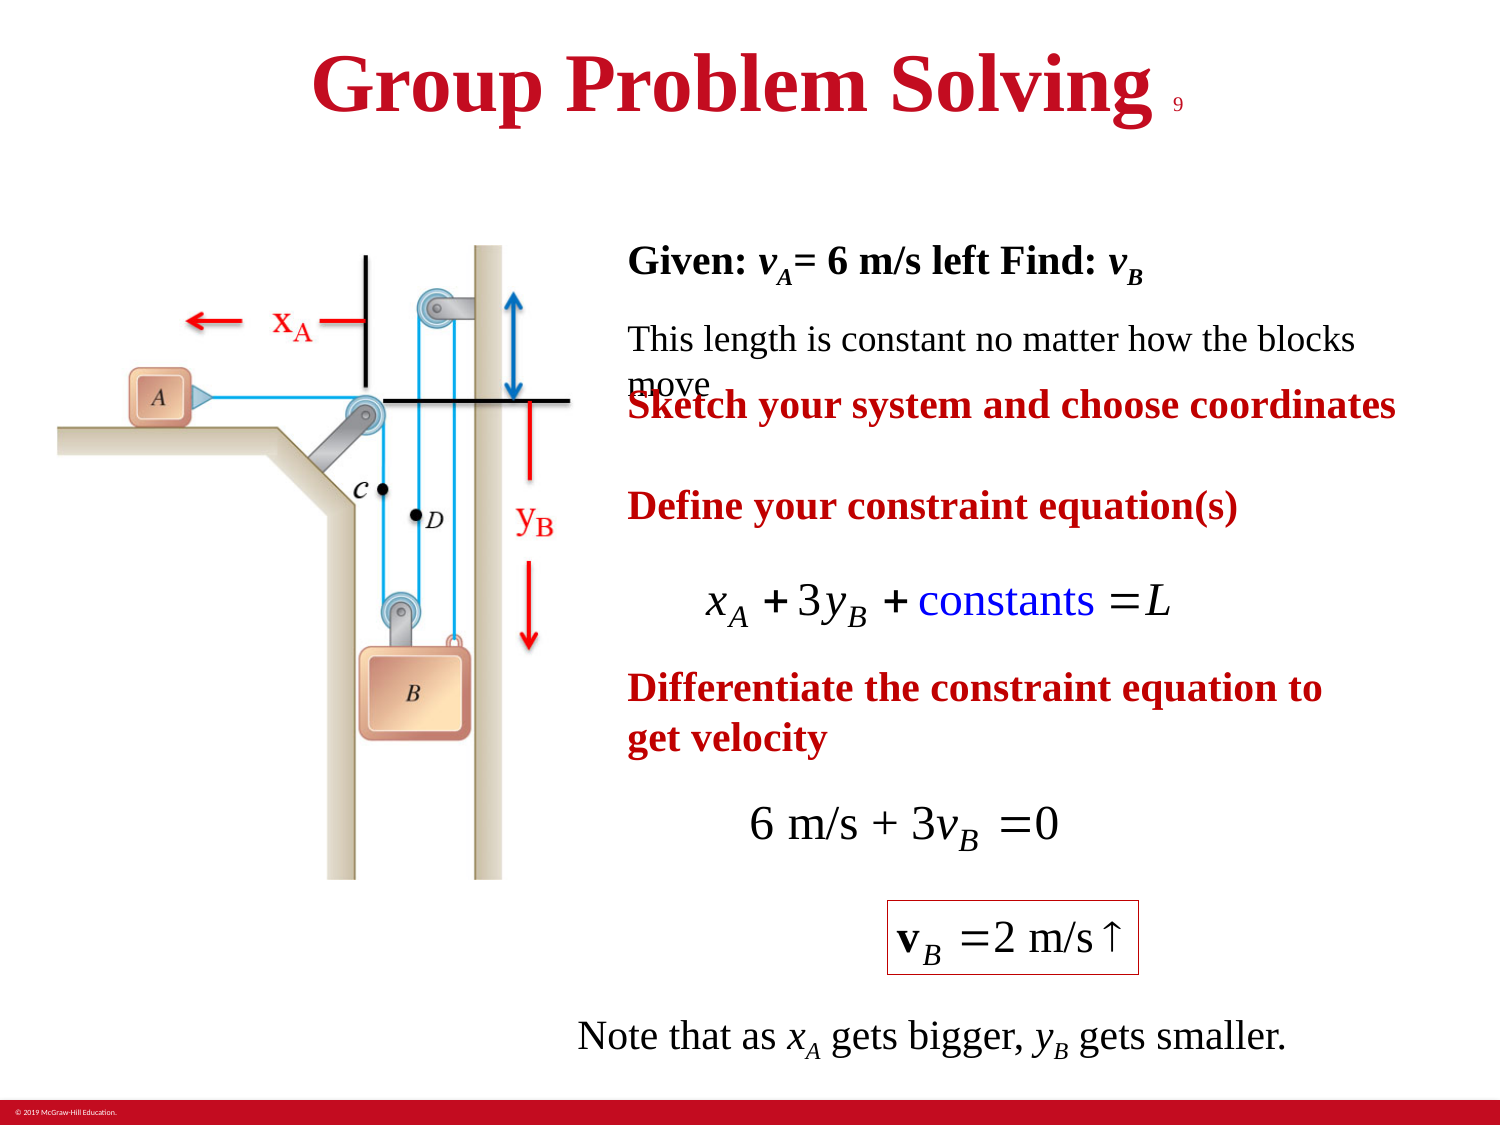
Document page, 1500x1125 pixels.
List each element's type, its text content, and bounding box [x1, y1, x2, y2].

list Note that as xA gets bigger, yB gets smaller. [562, 1000, 1338, 1063]
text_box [887, 899, 1139, 976]
list Sketch your system and choose coordinates [612, 369, 1425, 432]
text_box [695, 565, 1182, 638]
picture [56, 245, 576, 880]
list Define your constraint equation(s) [612, 470, 1275, 533]
list Given: vA= 6 m/s left Find: vB [612, 225, 1238, 288]
list Differentiate the constraint equation to get velocity [612, 652, 1363, 763]
list This length is constant no matter how the blocks move [612, 306, 1463, 363]
title Group Problem Solving 9 [71, 20, 1422, 132]
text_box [741, 787, 1072, 863]
